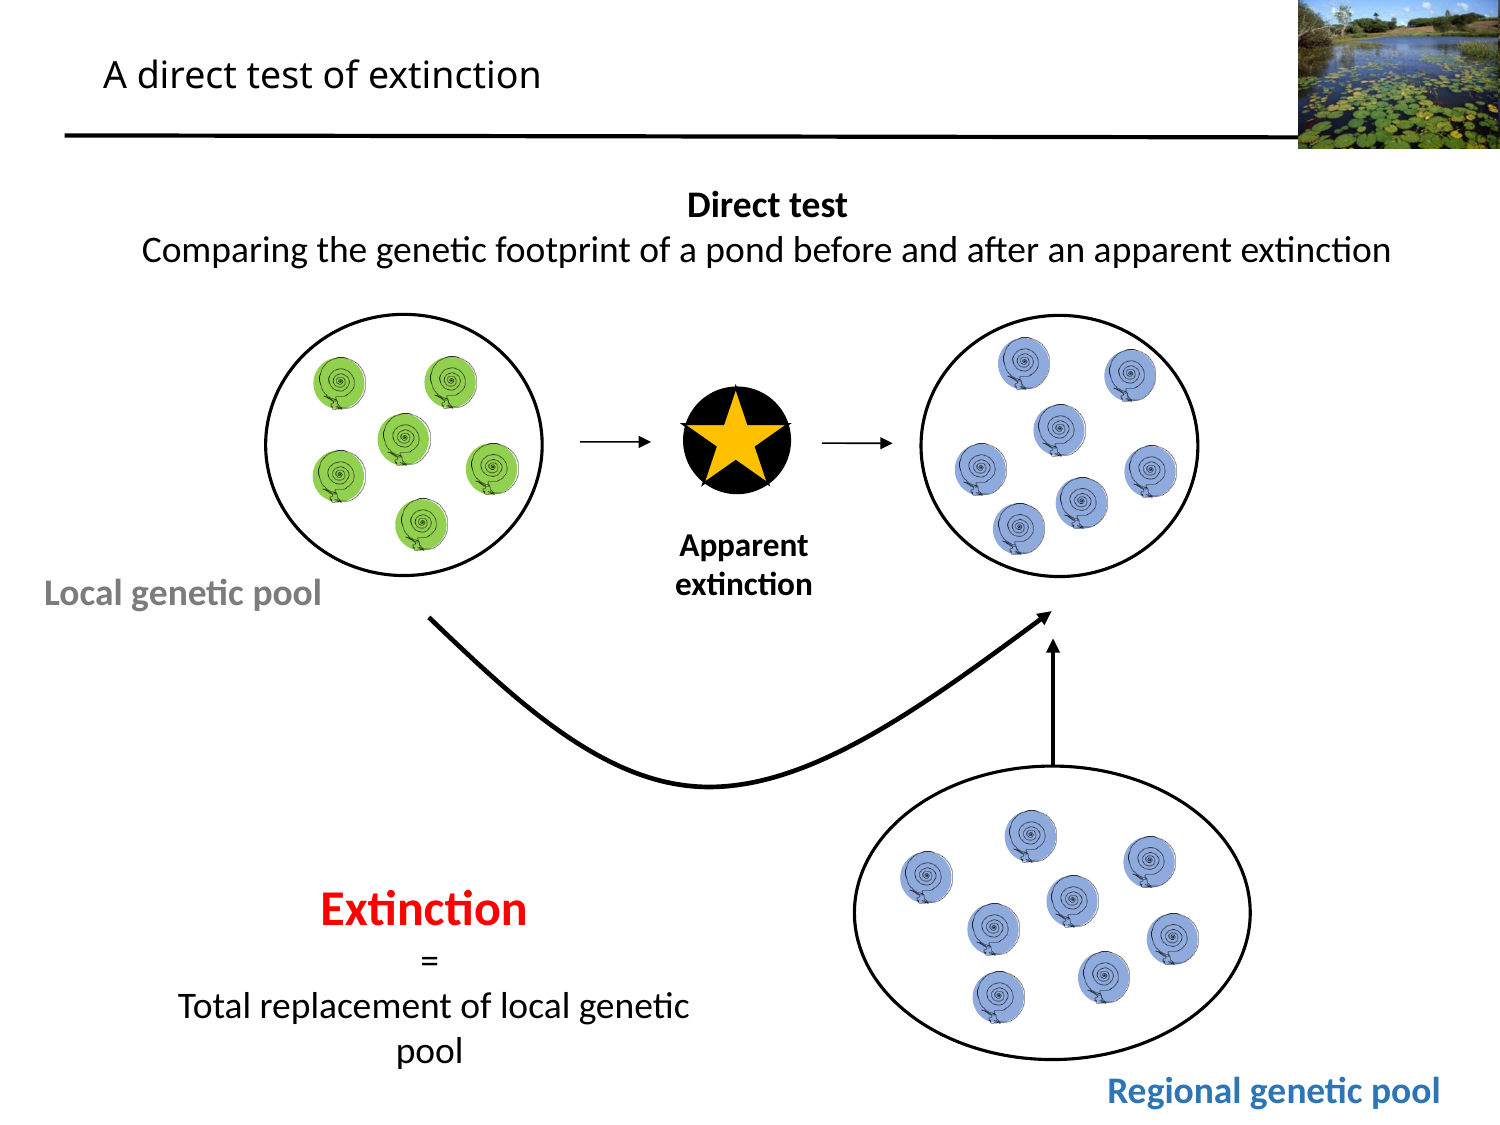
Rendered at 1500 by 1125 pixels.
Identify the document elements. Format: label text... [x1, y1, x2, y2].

text_box [1103, 359, 1109, 393]
text_box [312, 365, 319, 401]
text_box Apparent extinction [649, 515, 839, 610]
picture [1128, 836, 1176, 888]
text_box [265, 314, 543, 560]
text_box [1123, 455, 1129, 489]
text_box [1045, 884, 1051, 918]
text_box [1145, 923, 1151, 956]
picture [905, 851, 953, 904]
text_box [1054, 486, 1060, 520]
text_box [953, 453, 959, 486]
picture [319, 357, 366, 410]
picture [1060, 477, 1108, 529]
text_box [580, 435, 652, 449]
text_box [679, 383, 792, 487]
picture [430, 356, 478, 409]
text_box [311, 458, 318, 494]
picture [1051, 875, 1099, 928]
picture [383, 413, 431, 466]
text_box [376, 422, 383, 458]
text_box [1003, 820, 1009, 853]
text_box [991, 511, 998, 546]
picture [318, 450, 366, 503]
text_box [423, 364, 430, 400]
text_box [758, 426, 791, 483]
text_box [1076, 960, 1083, 995]
picture [1109, 349, 1156, 402]
text_box [464, 451, 471, 487]
text_box Local genetic pool [29, 560, 581, 621]
text_box [394, 507, 401, 543]
picture [1003, 337, 1050, 390]
text_box [899, 860, 905, 895]
text_box [431, 611, 1052, 789]
text_box A direct test of extinction [88, 43, 1294, 104]
text_box [683, 428, 713, 481]
text_box [854, 766, 1251, 1060]
text_box [971, 981, 977, 1014]
text_box Direct test Comparing the genetic footprint of a pond before and after an apparent extinction [88, 172, 1447, 278]
text_box [1032, 414, 1038, 447]
picture [977, 971, 1025, 1024]
text_box [996, 346, 1003, 381]
text_box [686, 387, 734, 423]
picture [1298, 0, 1500, 149]
picture [998, 503, 1045, 555]
picture [1009, 810, 1057, 863]
text_box [921, 315, 1198, 577]
text_box [738, 387, 788, 423]
text_box Regional genetic pool [1092, 1058, 1500, 1119]
picture [471, 443, 519, 495]
text_box [966, 912, 972, 946]
picture [959, 443, 1007, 496]
picture [1038, 404, 1086, 457]
text_box Extinction = Total replacement of local genetic pool [135, 868, 724, 1079]
picture [972, 903, 1020, 956]
picture [401, 498, 448, 551]
text_box [1122, 845, 1128, 879]
picture [1129, 445, 1177, 498]
text_box [821, 437, 893, 450]
text_box [706, 463, 766, 494]
picture [1151, 913, 1199, 966]
picture [1083, 951, 1130, 1004]
